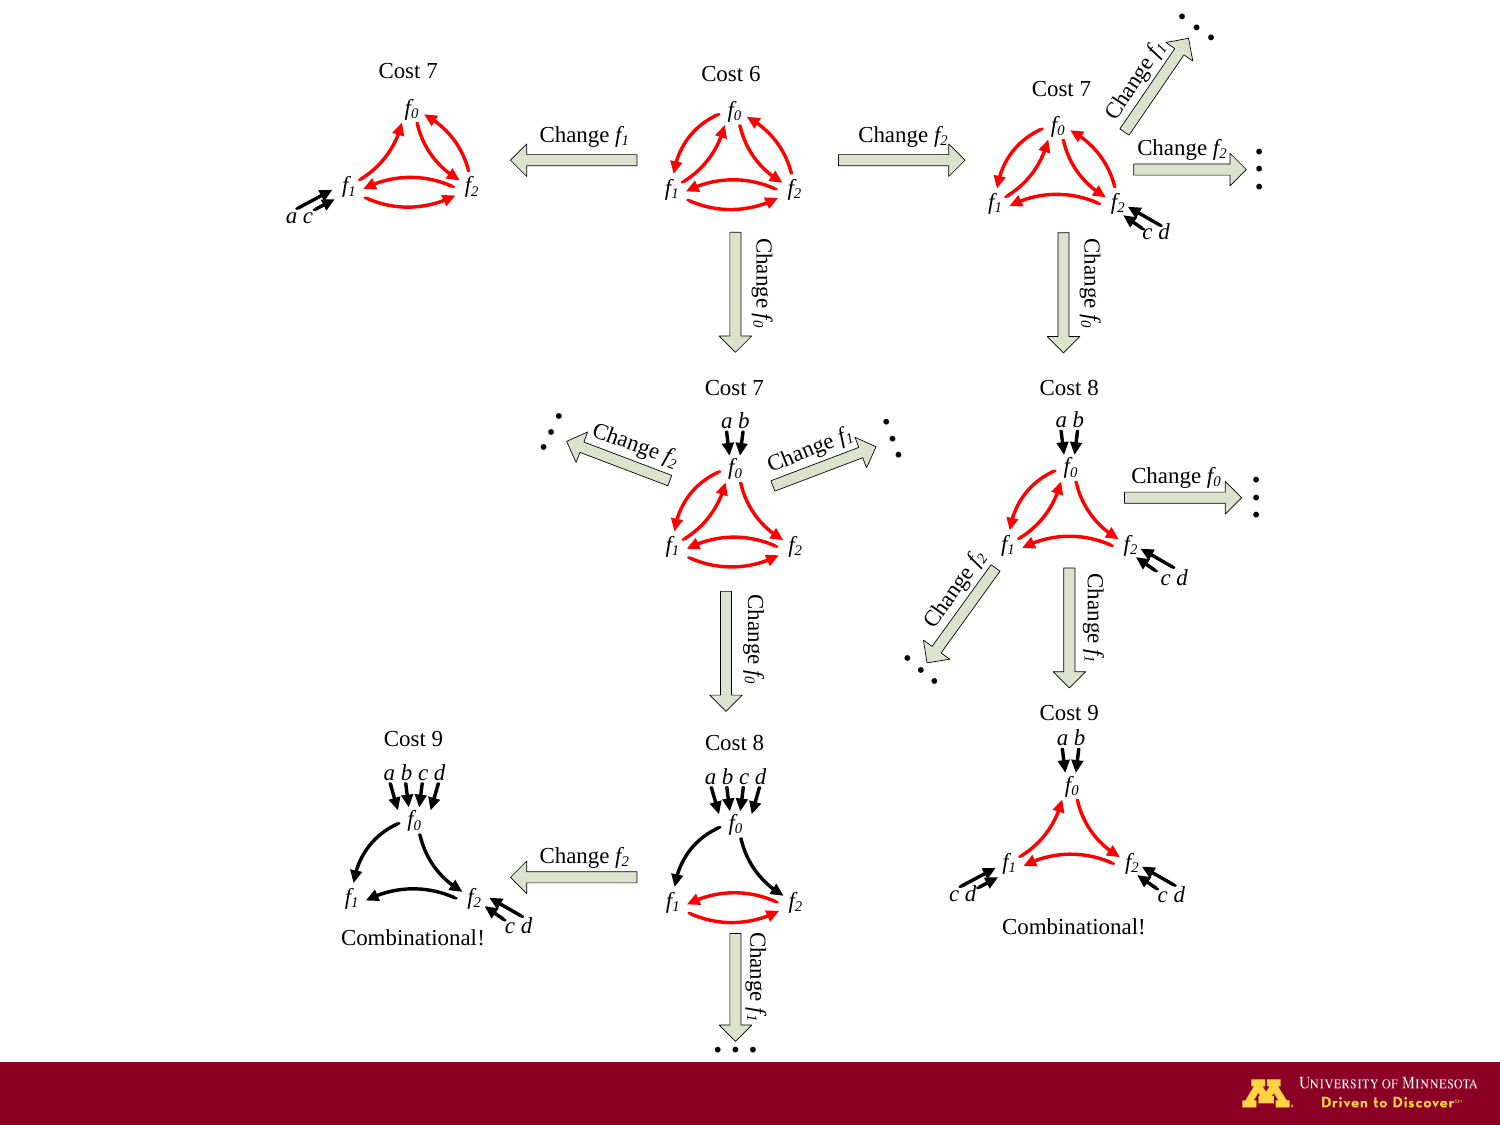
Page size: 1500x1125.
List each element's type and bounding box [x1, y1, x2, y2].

text_box [149, 0, 1311, 1105]
picture [0, 1062, 1500, 1125]
